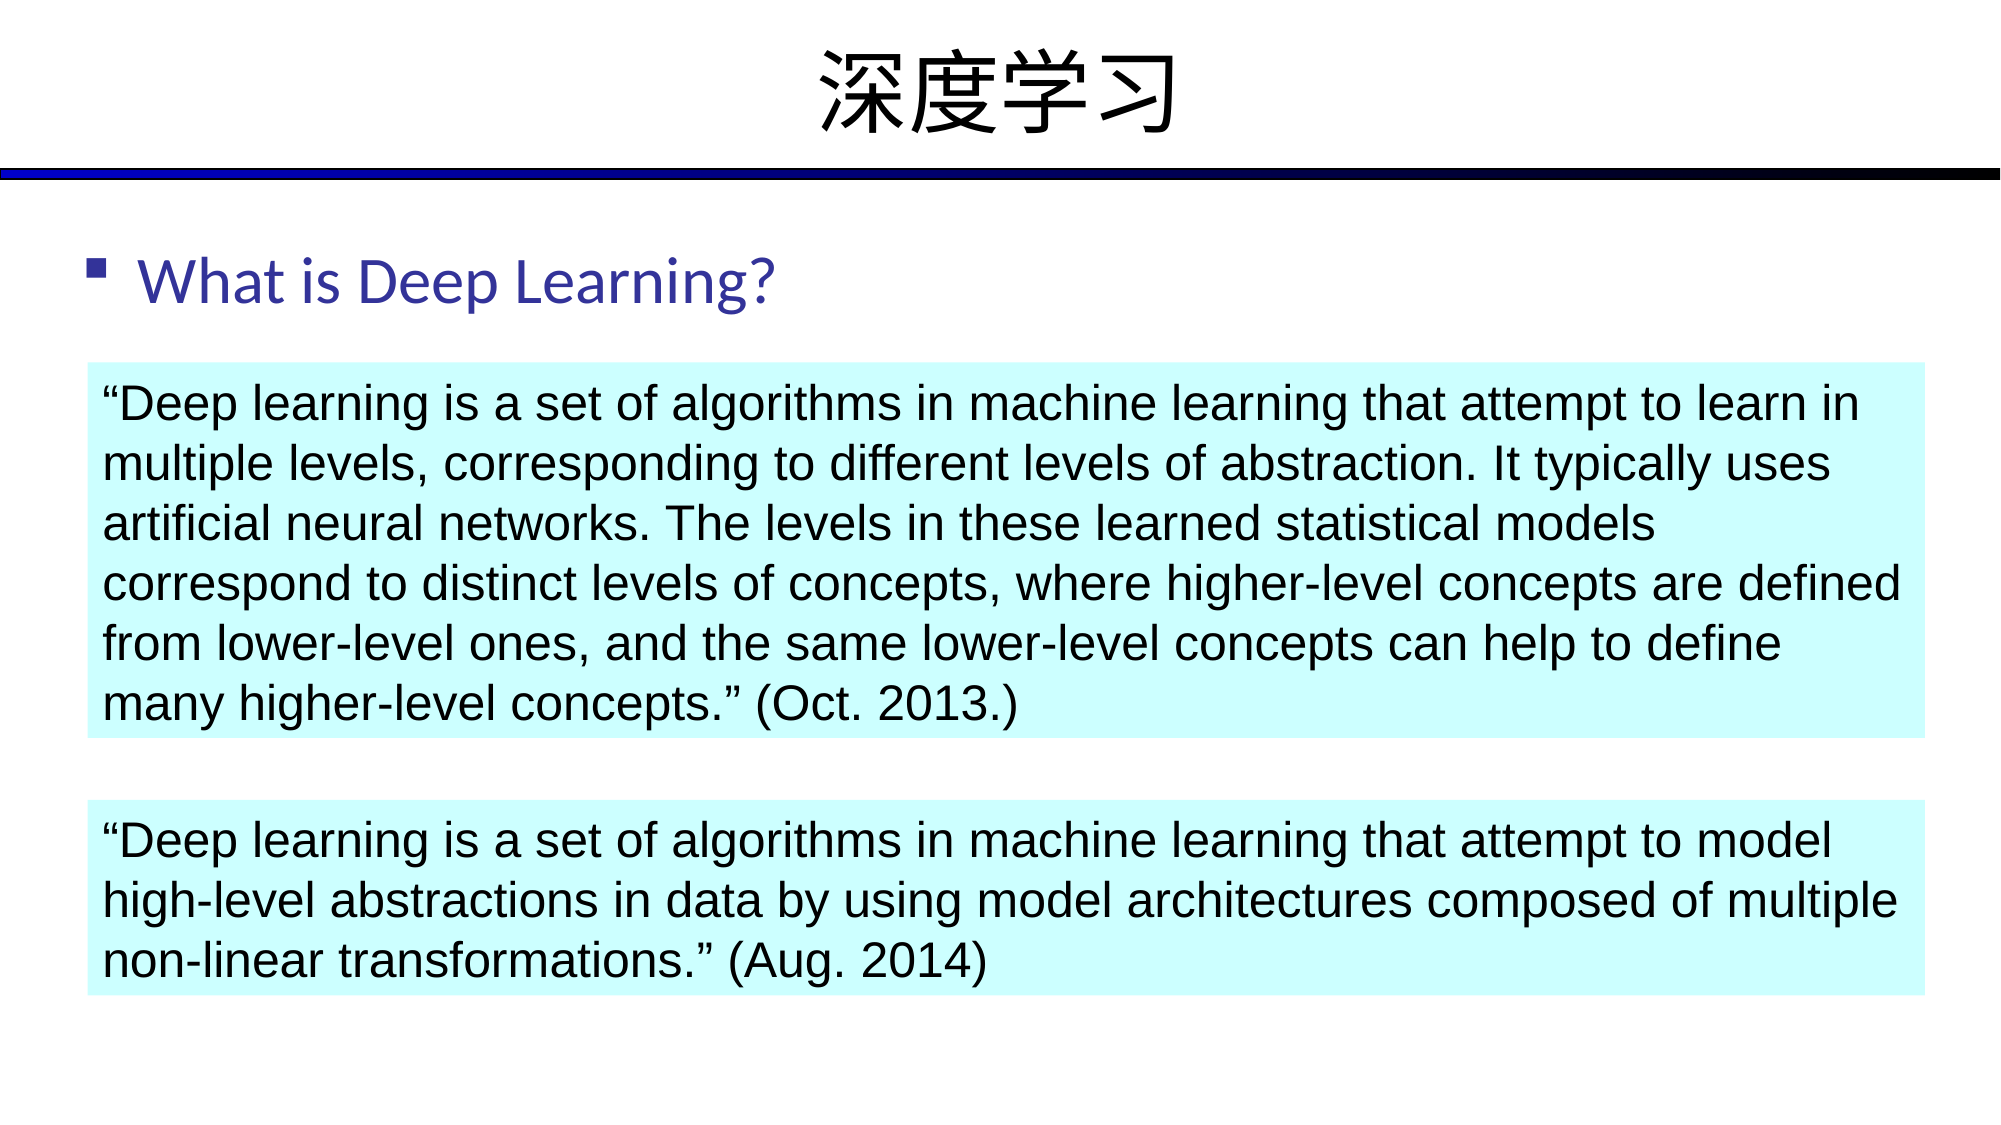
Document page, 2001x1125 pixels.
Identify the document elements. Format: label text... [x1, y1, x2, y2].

list What is Deep Learning? [66, 228, 1934, 1006]
text_box “Deep learning is a set of algorithms in machine learning that attempt to model high-level abstractions in data by using model architectures composed of multiple non-linear transformations.” (Aug. 2014) [87, 799, 1925, 996]
text_box “Deep learning is a set of algorithms in machine learning that attempt to learn in multiple levels, corresponding to different levels of abstraction. It typically uses artificial neural networks. The levels in these learned statistical models correspond to distinct levels of concepts, where higher-level concepts are defined from lower-level ones, and the same lower-level concepts can help to define many higher-level concepts.” (Oct. 2013.) [87, 362, 1925, 738]
title 深度学习 [0, 0, 2000, 184]
